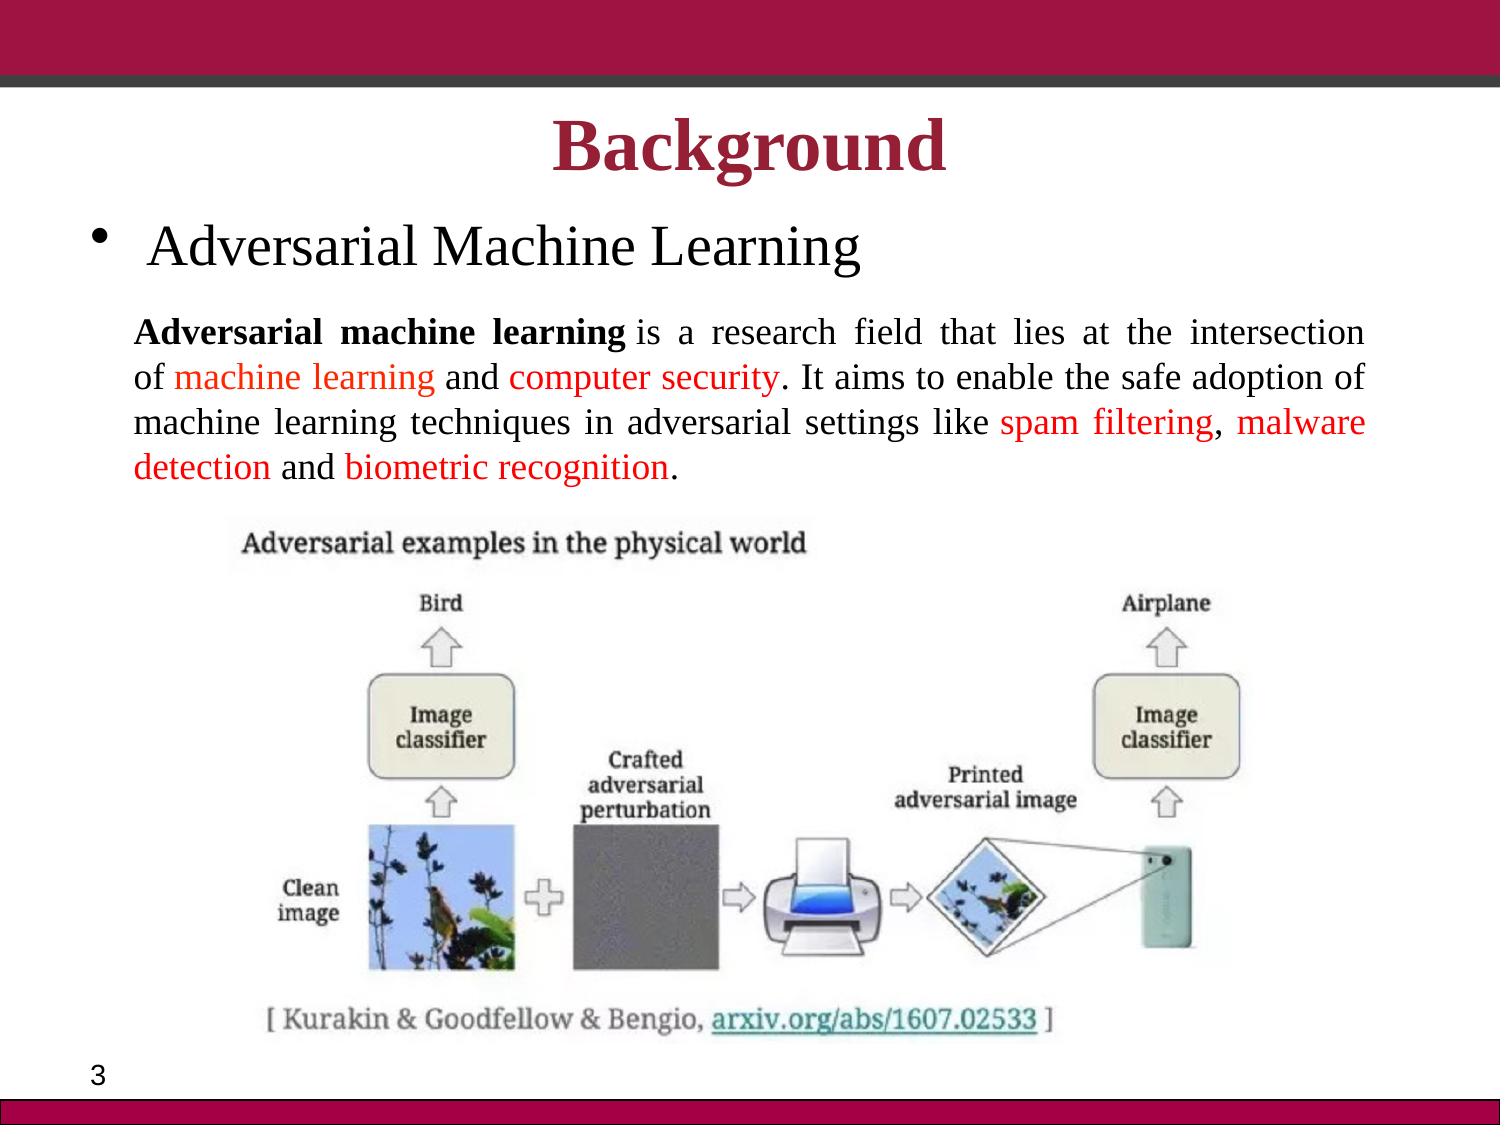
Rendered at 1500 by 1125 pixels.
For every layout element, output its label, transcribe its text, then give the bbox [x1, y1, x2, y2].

list Adversarial Machine Learning [74, 199, 1426, 288]
picture [206, 515, 1294, 1044]
text_box Adversarial machine learning is a research field that lies at the intersection of machine learning and computer security. It aims to enable the safe adoption of machine learning techniques in adversarial settings like spam filtering, malware detection and biometric recognition. [118, 299, 1382, 495]
title Background [74, 87, 1426, 188]
slide_number 3 [74, 1048, 251, 1102]
